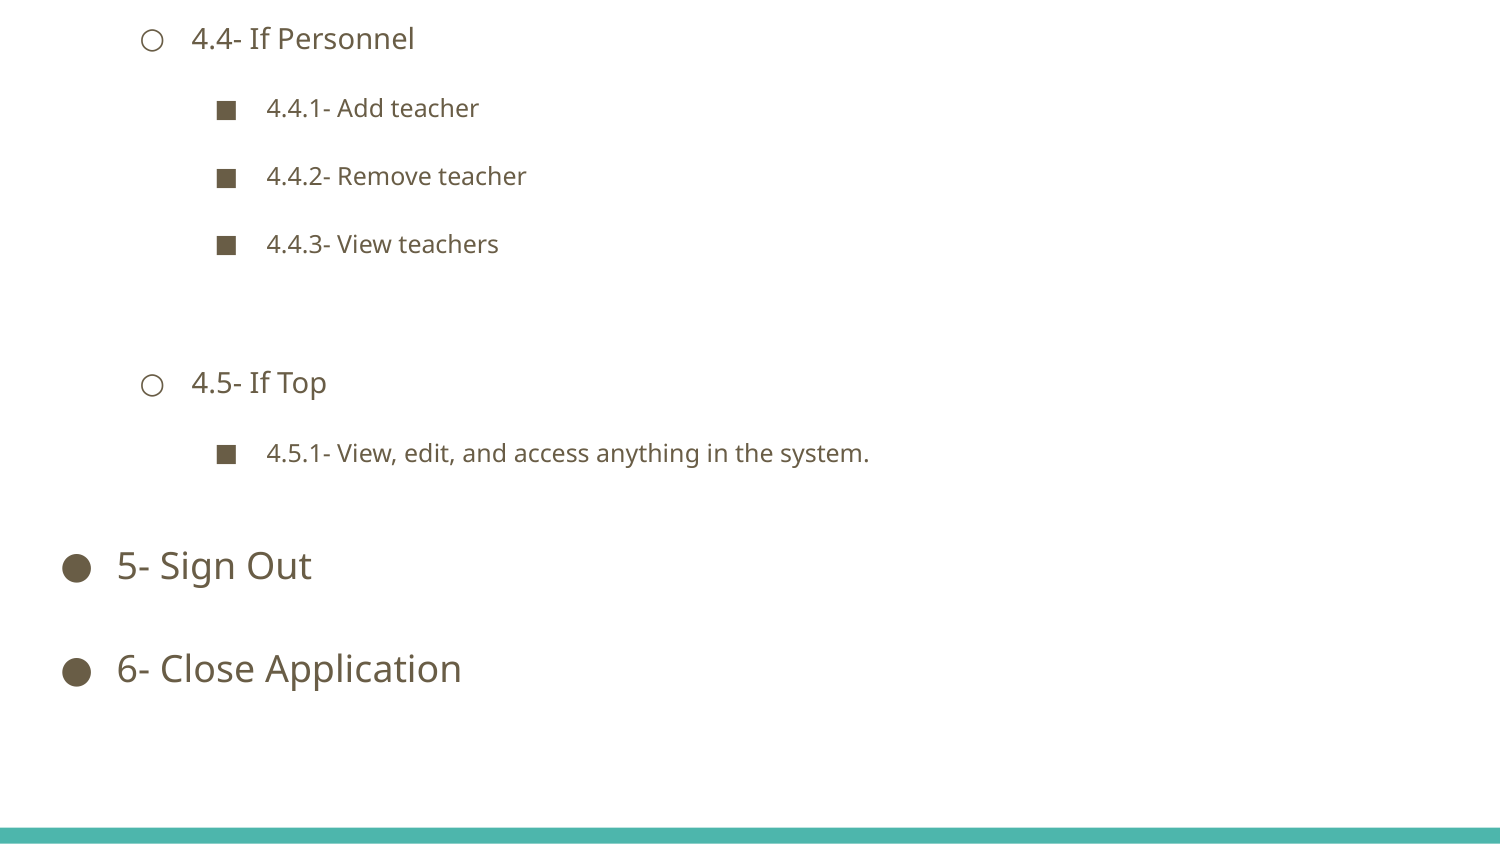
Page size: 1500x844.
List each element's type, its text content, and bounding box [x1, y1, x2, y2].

text_box 4.4- If Personnel 4.4.1- Add teacher 4.4.2- Remove teacher 4.4.3- View teachers 4.5- If Top 4.5.1- View, edit, and access anything in the system. 5- Sign Out 6- Close Application [26, 0, 1425, 760]
